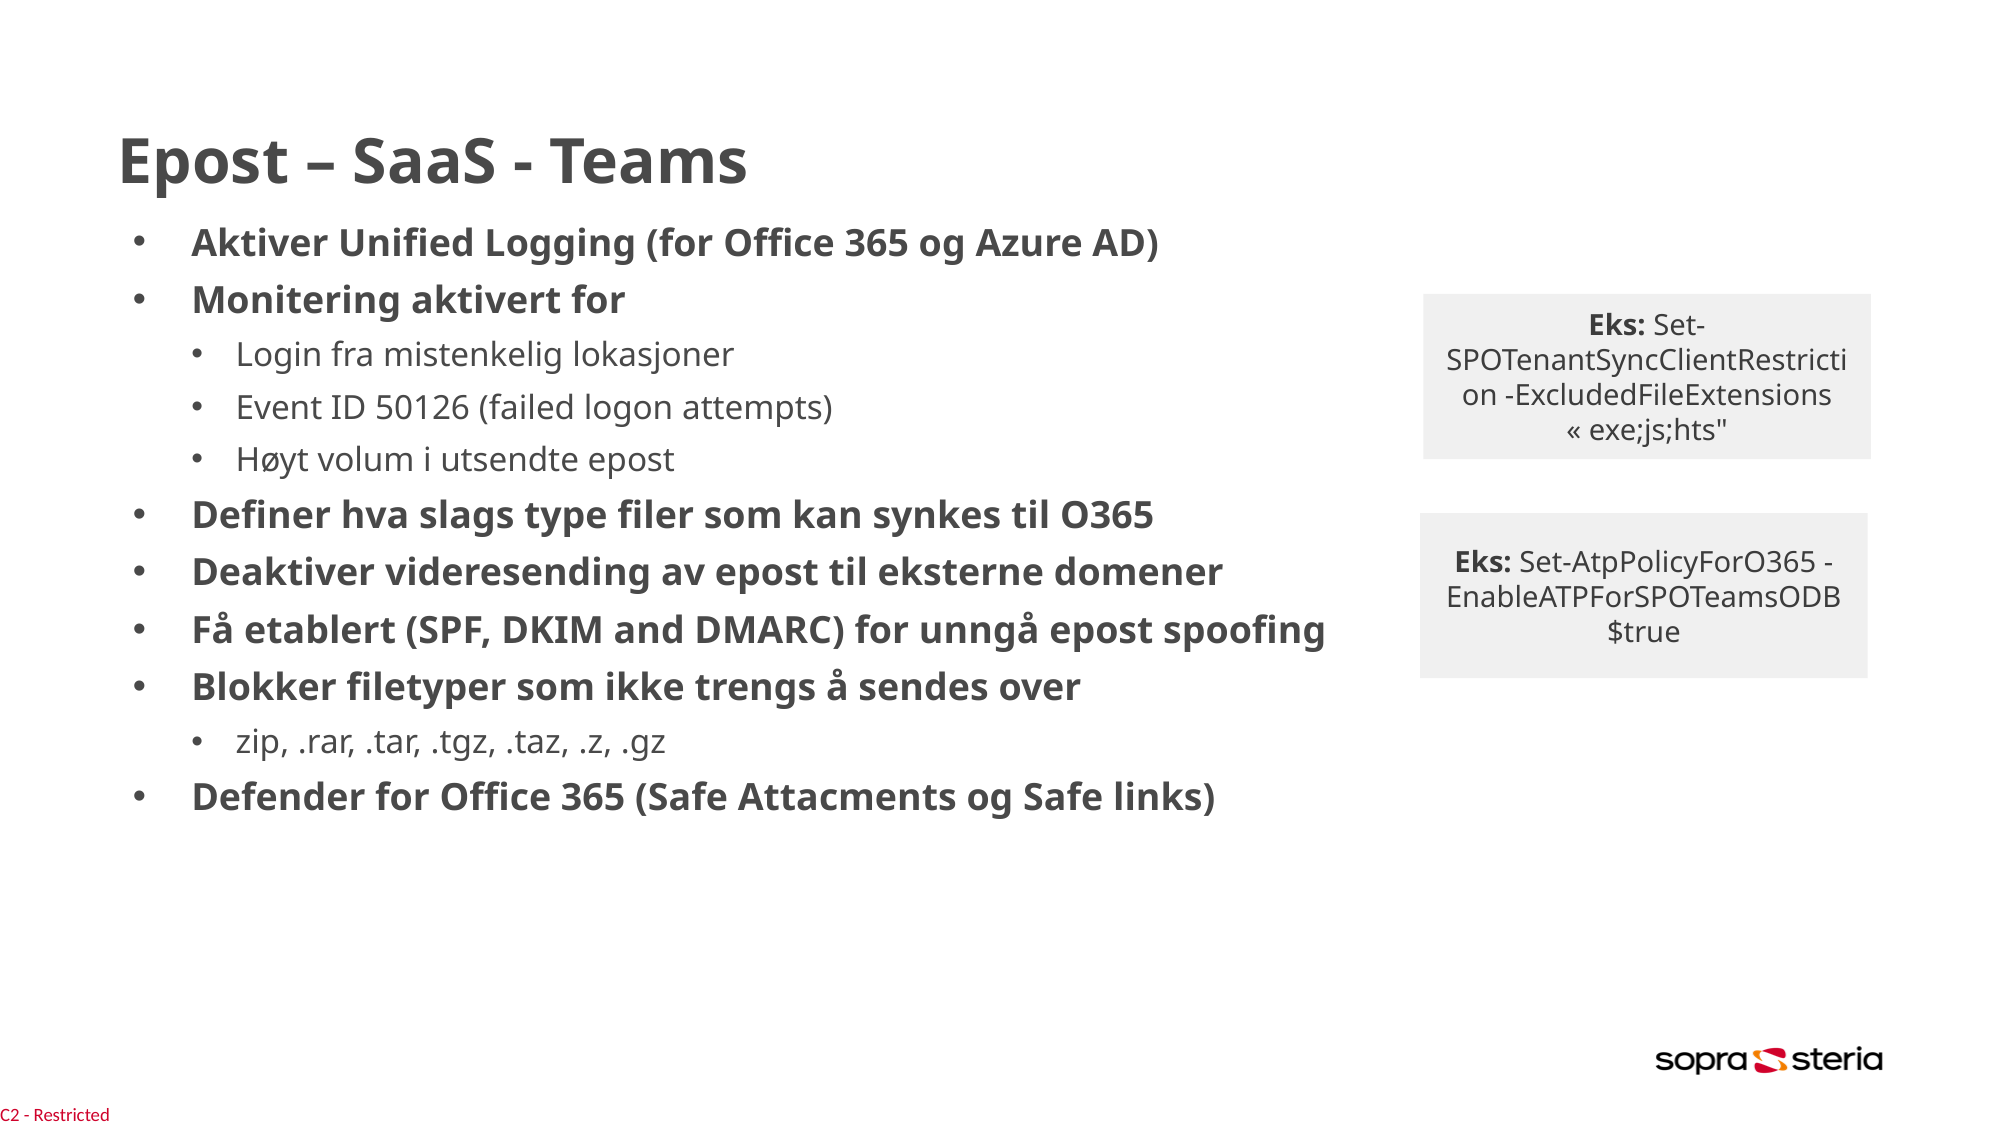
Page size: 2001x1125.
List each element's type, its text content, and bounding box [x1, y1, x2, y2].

text_box Eks: Set-AtpPolicyForO365 -EnableATPForSPOTeamsODB $true [1419, 512, 1869, 679]
text_box Eks: Set-SPOTenantSyncClientRestriction -ExcludedFileExtensions « exe;js;hts" [1422, 293, 1872, 460]
picture [1638, 1028, 1900, 1093]
title Epost – SaaS - Teams [117, 121, 1882, 211]
list Aktiver Unified Logging (for Office 365 og Azure AD) Monitering aktivert for Login fra mistenkelig lokasjoner Event ID 50126 (failed logon attempts) Høyt volum i utsendte epost Definer hva slags type filer som kan synkes til O365 Deaktiver videresending av epost til eksterne domener Få etablert (SPF, DKIM and DMARC) for unngå epost spoofing Blokker filetyper som ikke trengs å sendes over zip, .rar, .tar, .tgz, .taz, .z, .gz Defender for Office 365 (Safe Attacments og Safe links) [117, 211, 1843, 1089]
